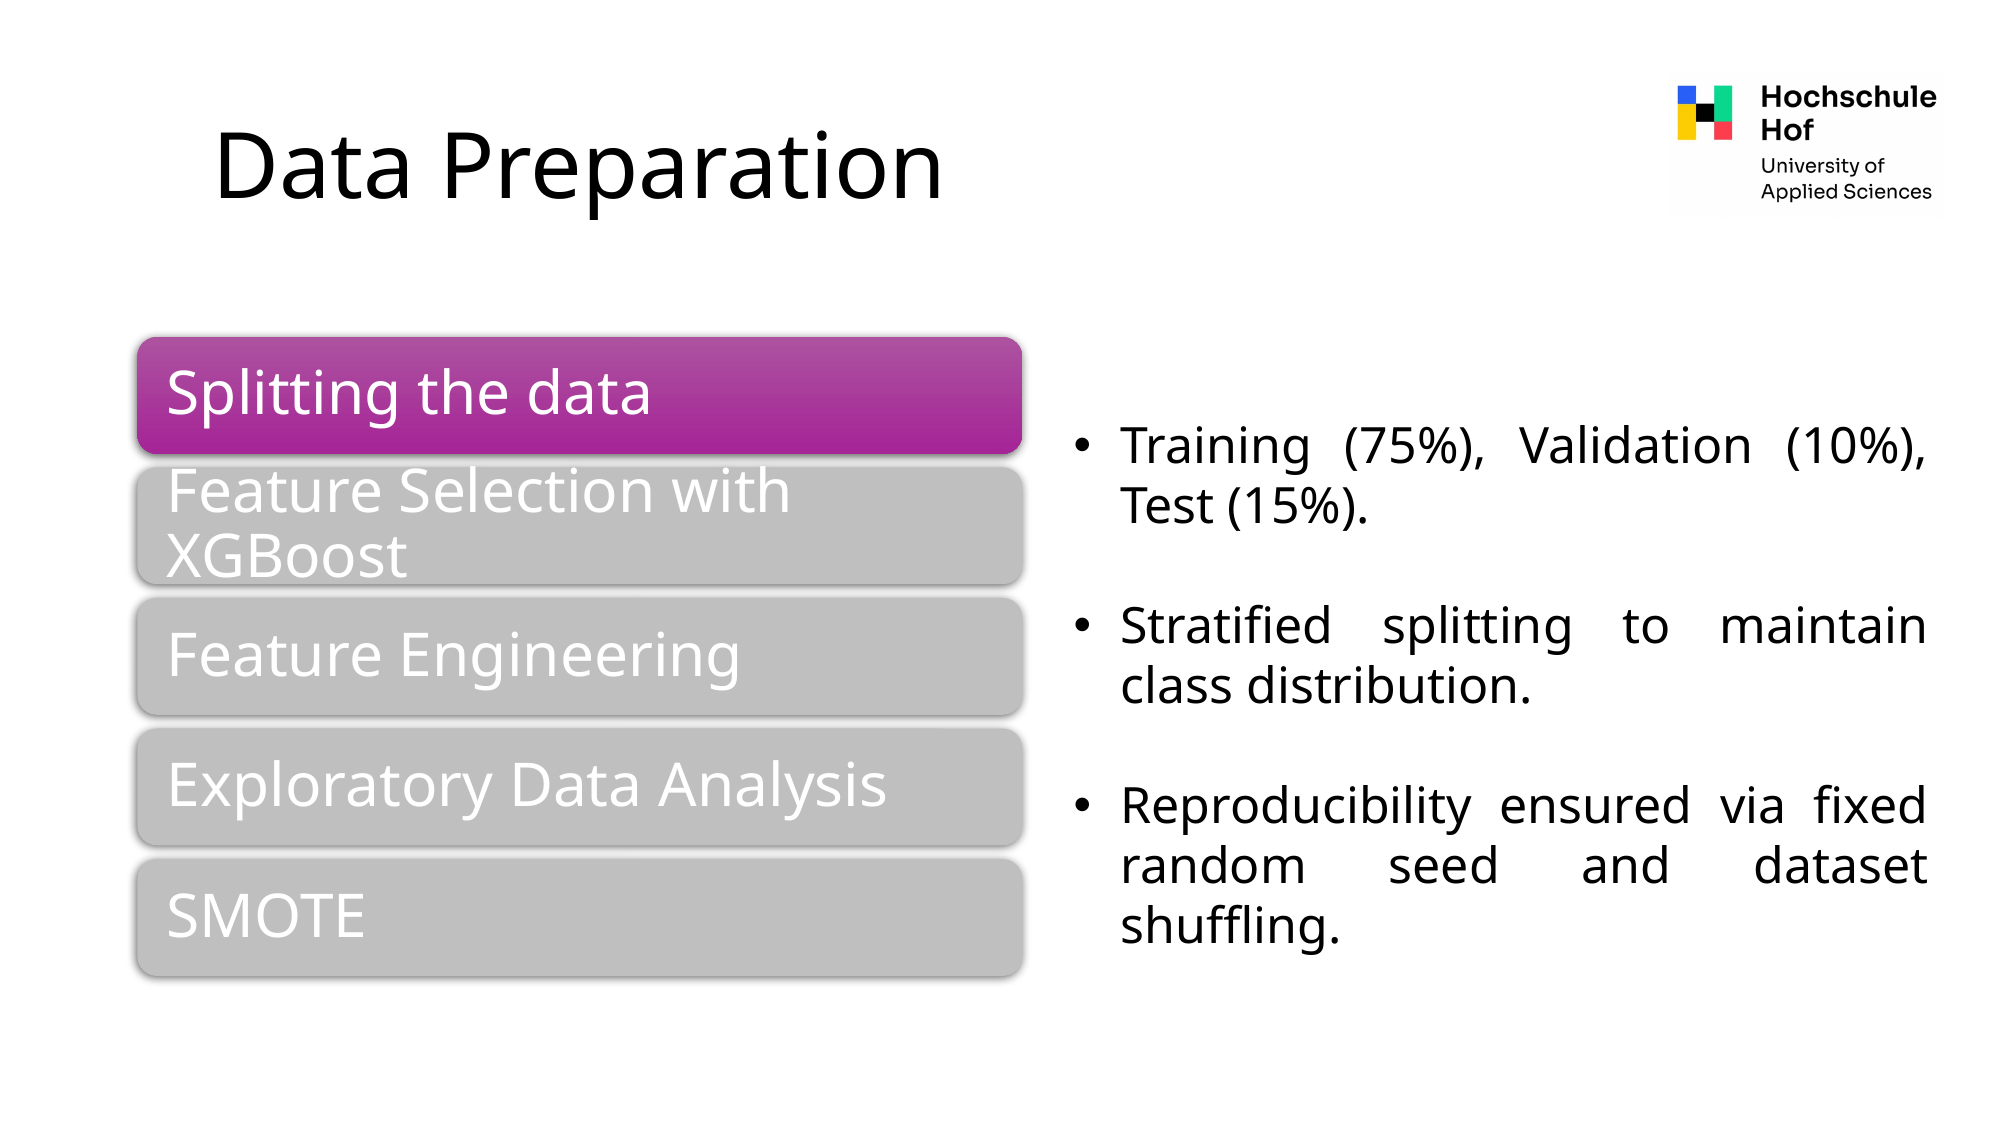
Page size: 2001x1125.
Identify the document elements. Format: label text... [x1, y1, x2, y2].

picture [1668, 65, 1945, 221]
text_box Training (75%), Validation (10%), Test (15%). Stratified splitting to maintain class distribution. Reproducibility ensured via fixed random seed and dataset shuffling. [1058, 406, 1944, 962]
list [136, 298, 1023, 1014]
title Data Preparation [137, 59, 1023, 278]
